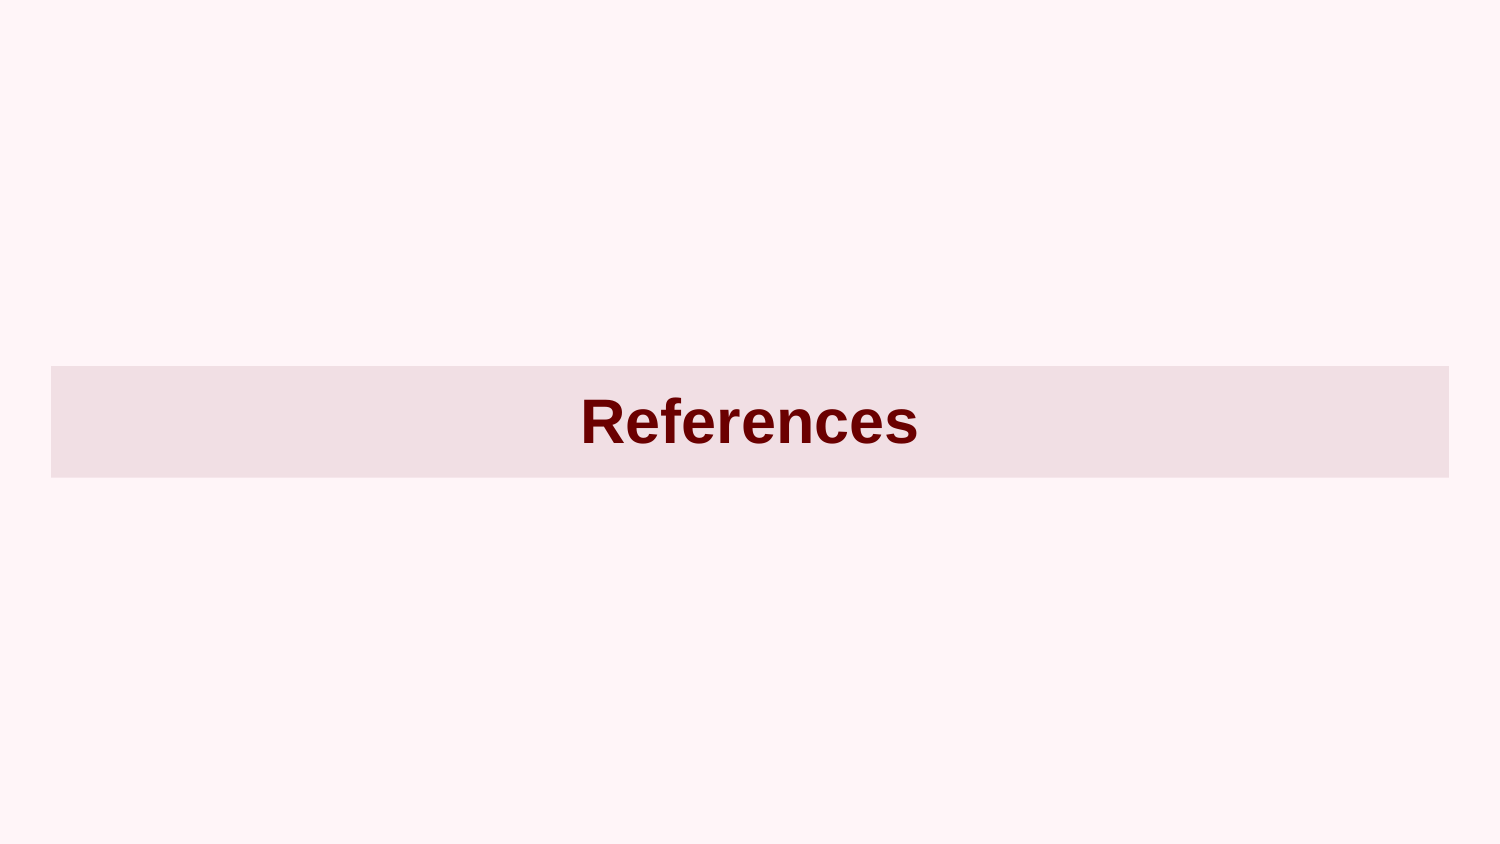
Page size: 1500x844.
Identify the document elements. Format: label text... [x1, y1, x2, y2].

title References [51, 366, 1449, 478]
